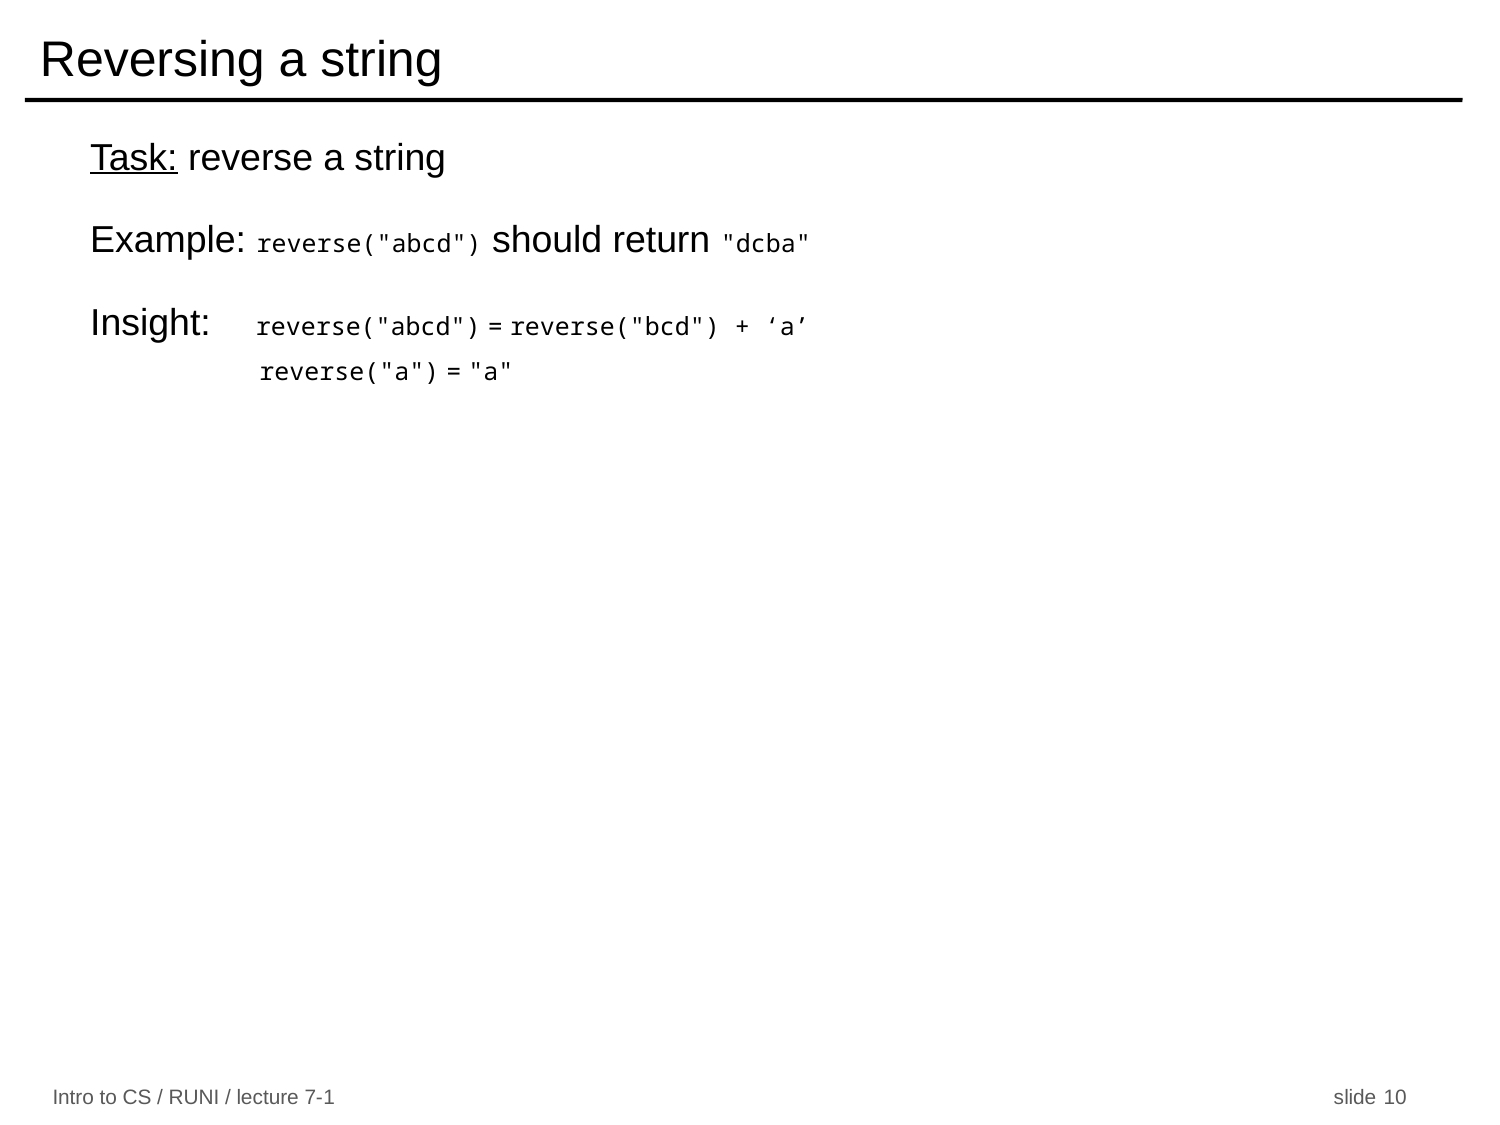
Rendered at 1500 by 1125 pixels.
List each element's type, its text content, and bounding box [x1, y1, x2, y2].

list Task: reverse a string Example: reverse("abcd") should return "dcba" Insight: reverse("abcd") = reverse("bcd") + ‘a’ reverse("a") = "a" [75, 125, 1013, 600]
title Reversing a string [24, 12, 1463, 100]
